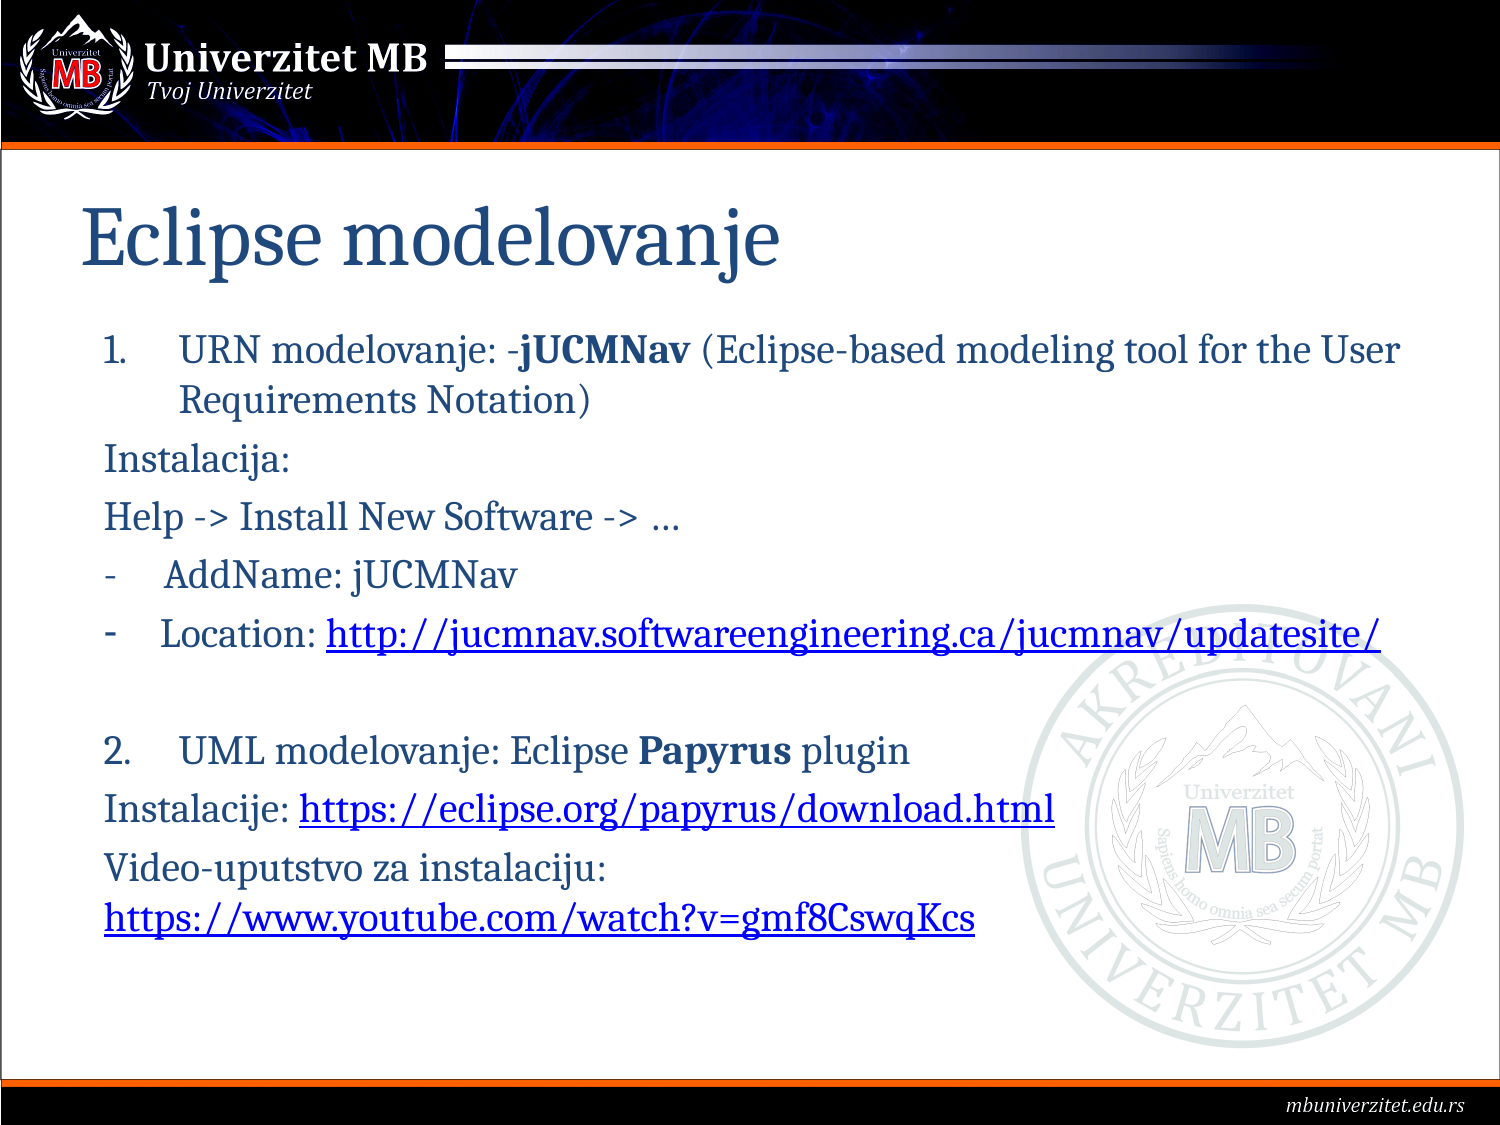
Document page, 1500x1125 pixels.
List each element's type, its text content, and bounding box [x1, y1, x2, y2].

title Eclipse modelovanje [64, 172, 963, 291]
subtitle URN modelovanje: -jUCMNav (Eclipse-based modeling tool for the User Requirements Notation) Instalacija: Help -> Install New Software -> … - AddName: jUCMNav Location: http://jucmnav.softwareengineering.ca/jucmnav/updatesite/ UML modelovanje: Eclipse Papyrus plugin Instalacije: https://eclipse.org/papyrus/download.html Video-uputstvo za instalaciju: https://www.youtube.com/watch?v=gmf8CswqKcs [88, 314, 1471, 1058]
picture [0, 0, 1500, 1125]
